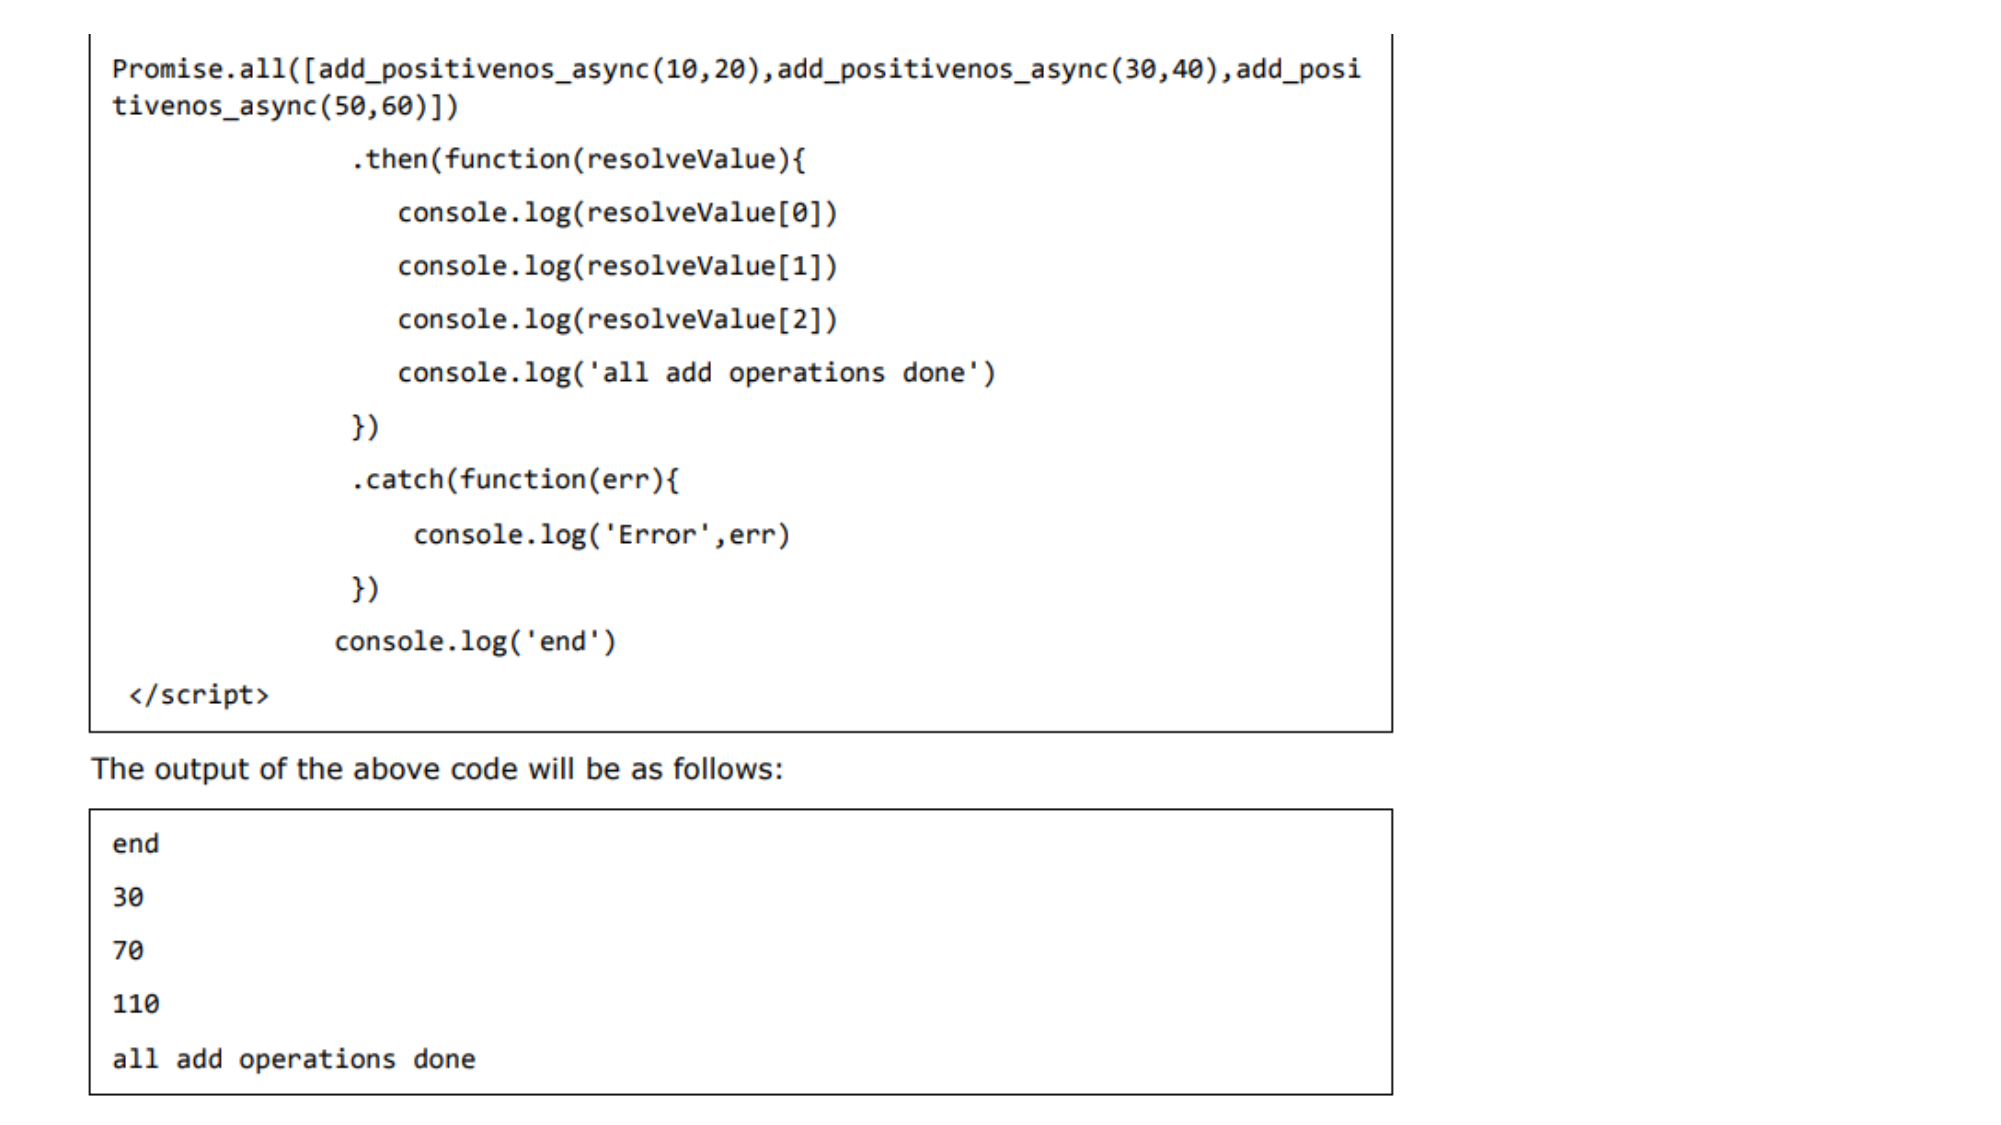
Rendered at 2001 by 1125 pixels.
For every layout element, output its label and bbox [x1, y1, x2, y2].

picture [80, 34, 1412, 1107]
